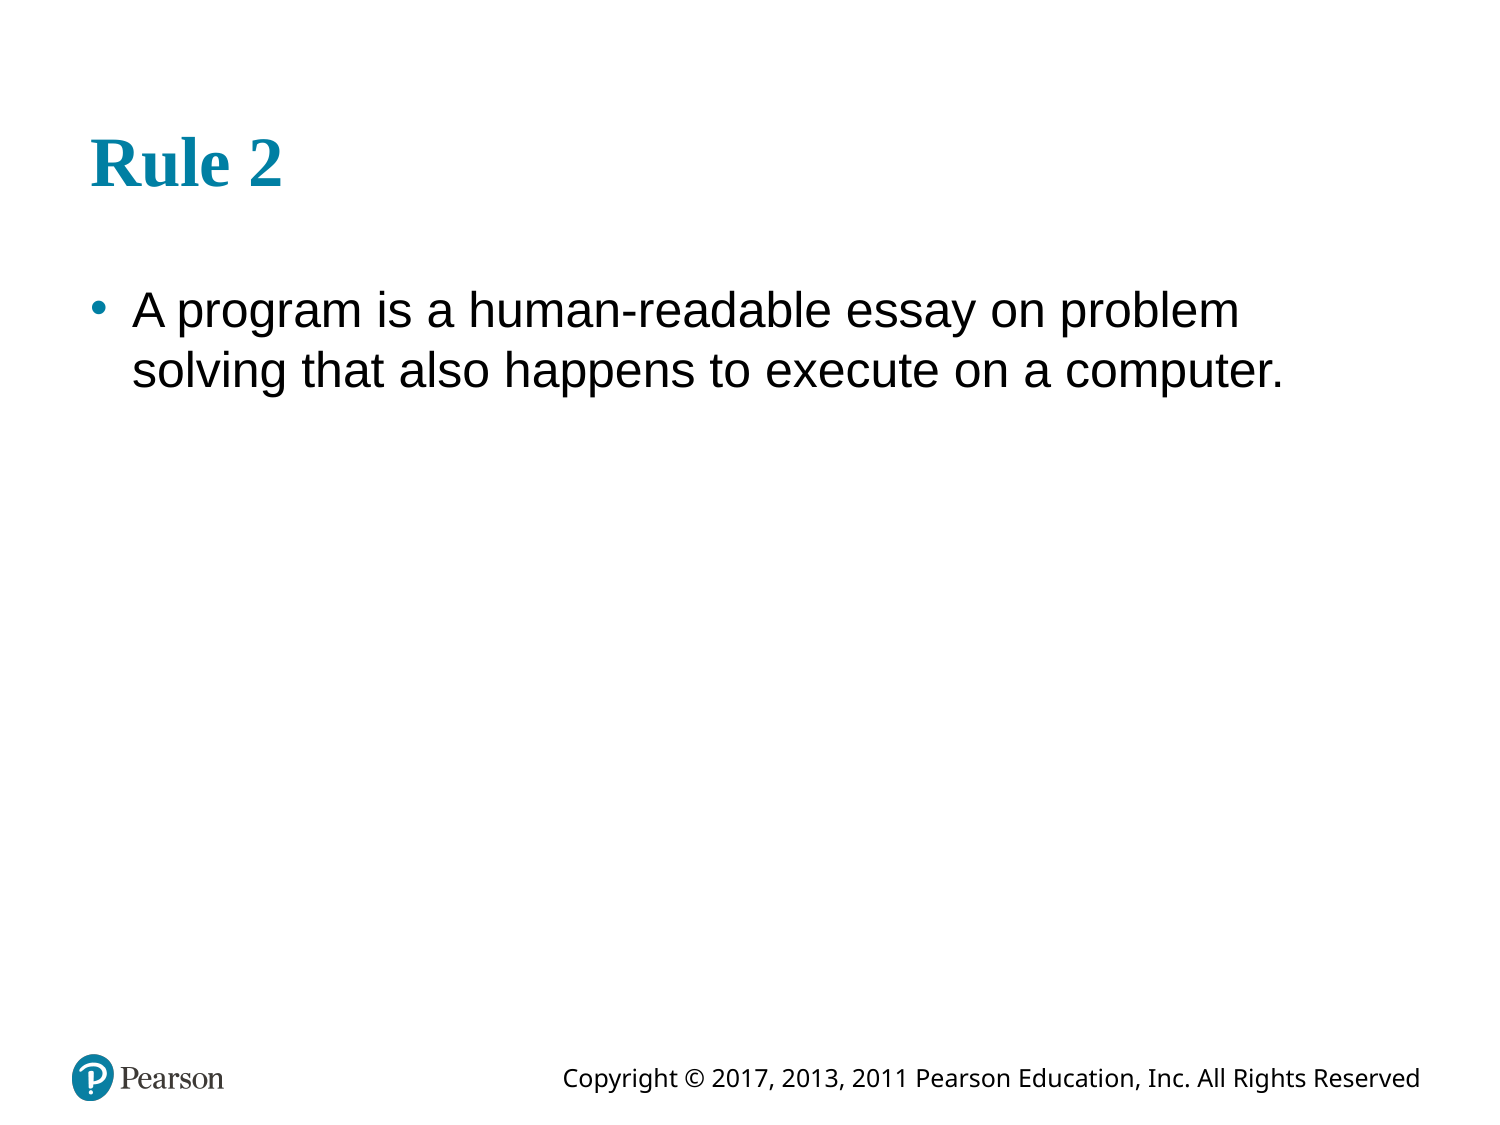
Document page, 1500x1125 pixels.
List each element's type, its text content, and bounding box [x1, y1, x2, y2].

title Rule 2 [75, 35, 1425, 216]
picture [72, 1054, 88, 1070]
picture [80, 1063, 106, 1088]
list A program is a human-readable essay on problem solving that also happens to execute on a computer. [75, 262, 1425, 1005]
picture [98, 1054, 224, 1101]
picture [72, 1087, 83, 1101]
